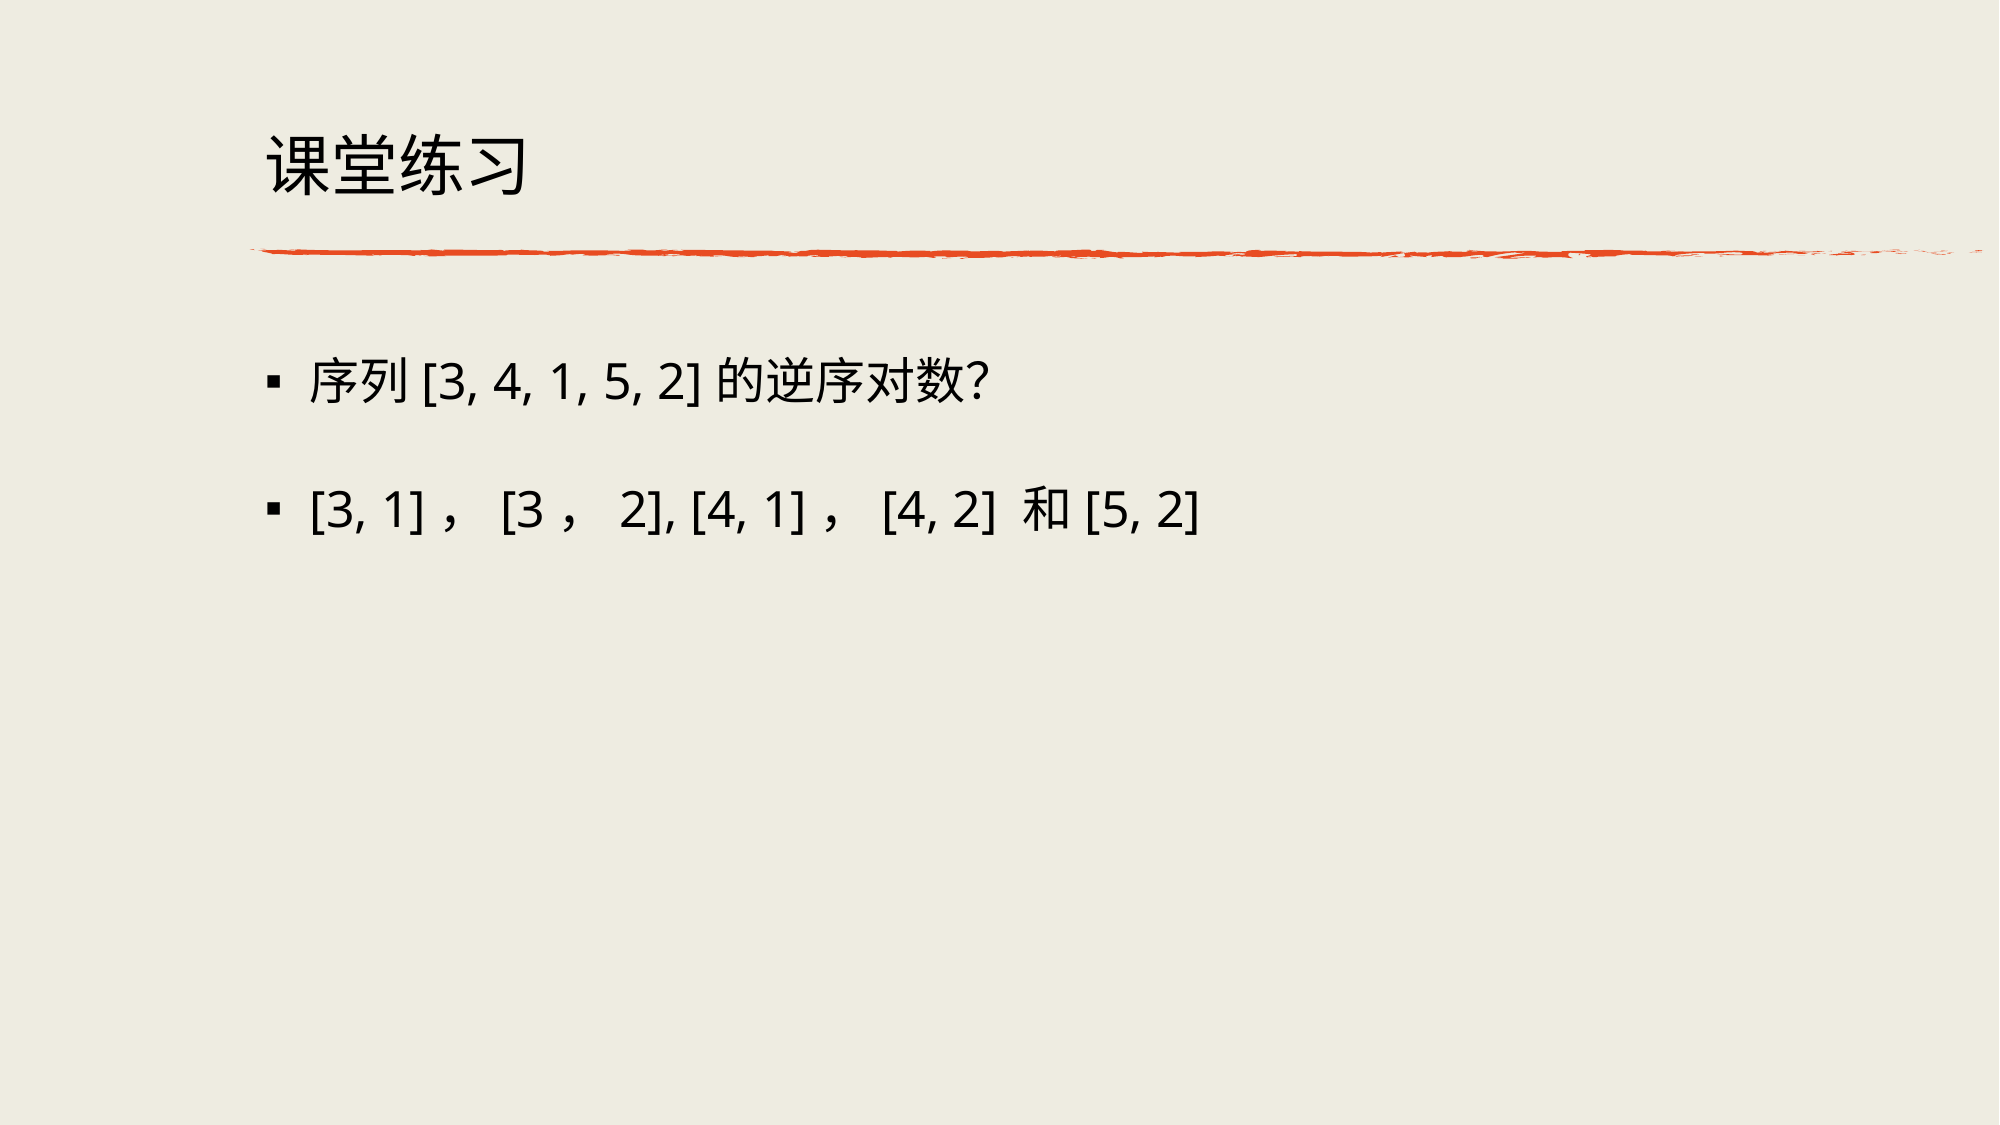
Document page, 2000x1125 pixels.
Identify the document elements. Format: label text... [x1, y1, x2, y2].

title 课堂练习 [249, 45, 1750, 213]
list 序列[3, 4, 1, 5, 2]的逆序对数？ [3, 1]，[3，2], [4, 1]，[4, 2] 和[5, 2] [249, 312, 1750, 1013]
